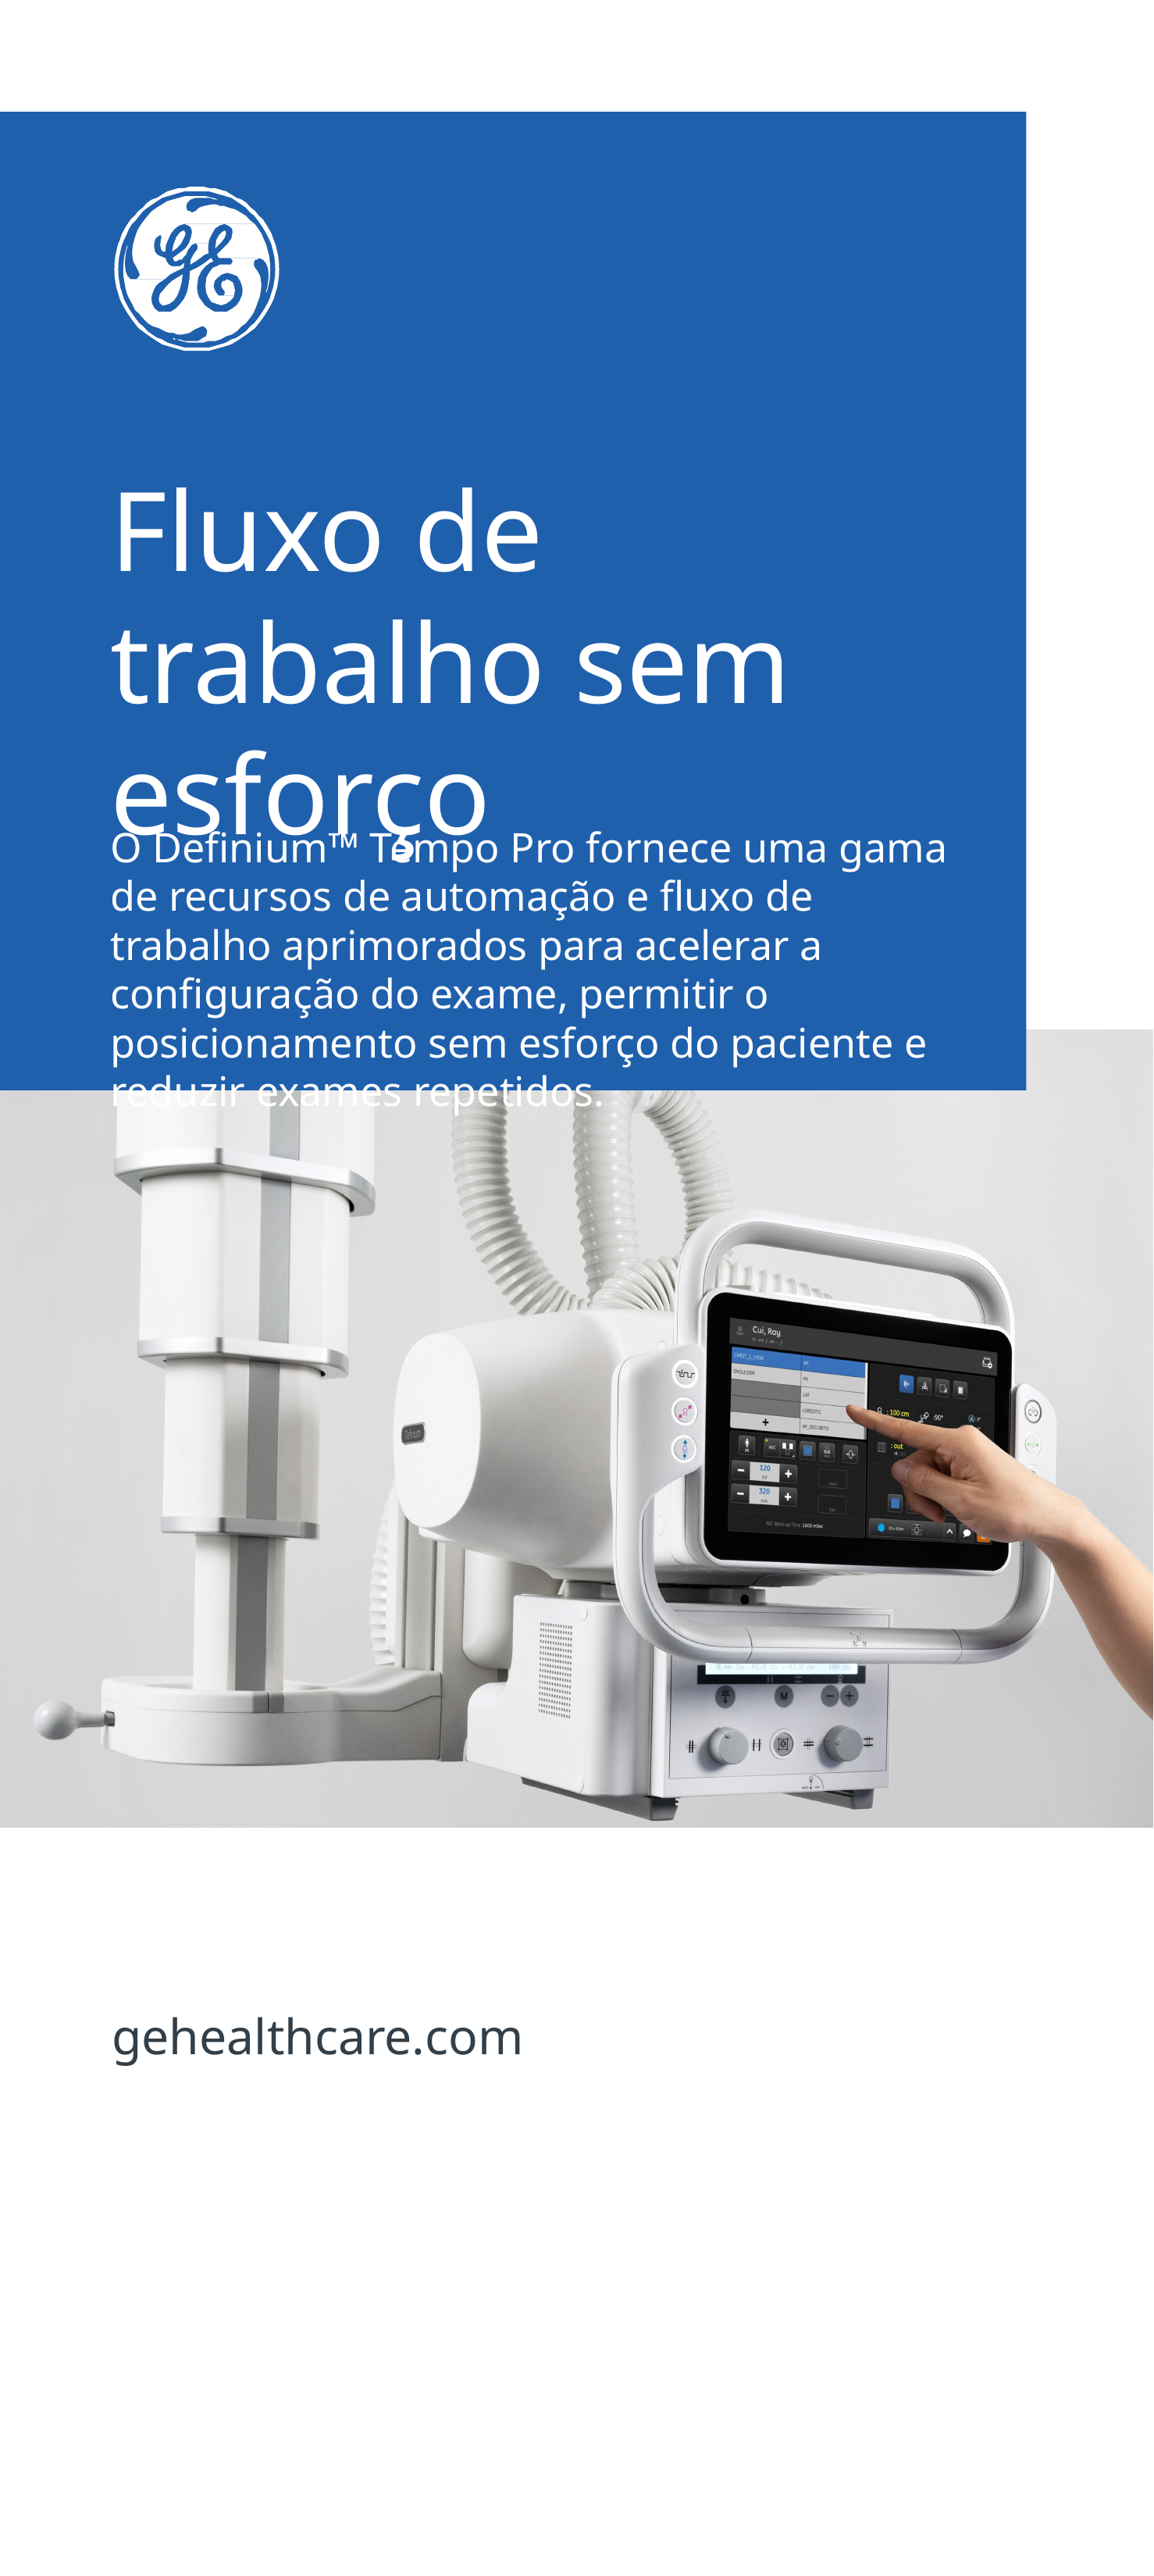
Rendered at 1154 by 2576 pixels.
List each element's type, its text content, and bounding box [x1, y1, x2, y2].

footer gehealthcare.com [110, 2008, 987, 2576]
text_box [0, 111, 1153, 1828]
